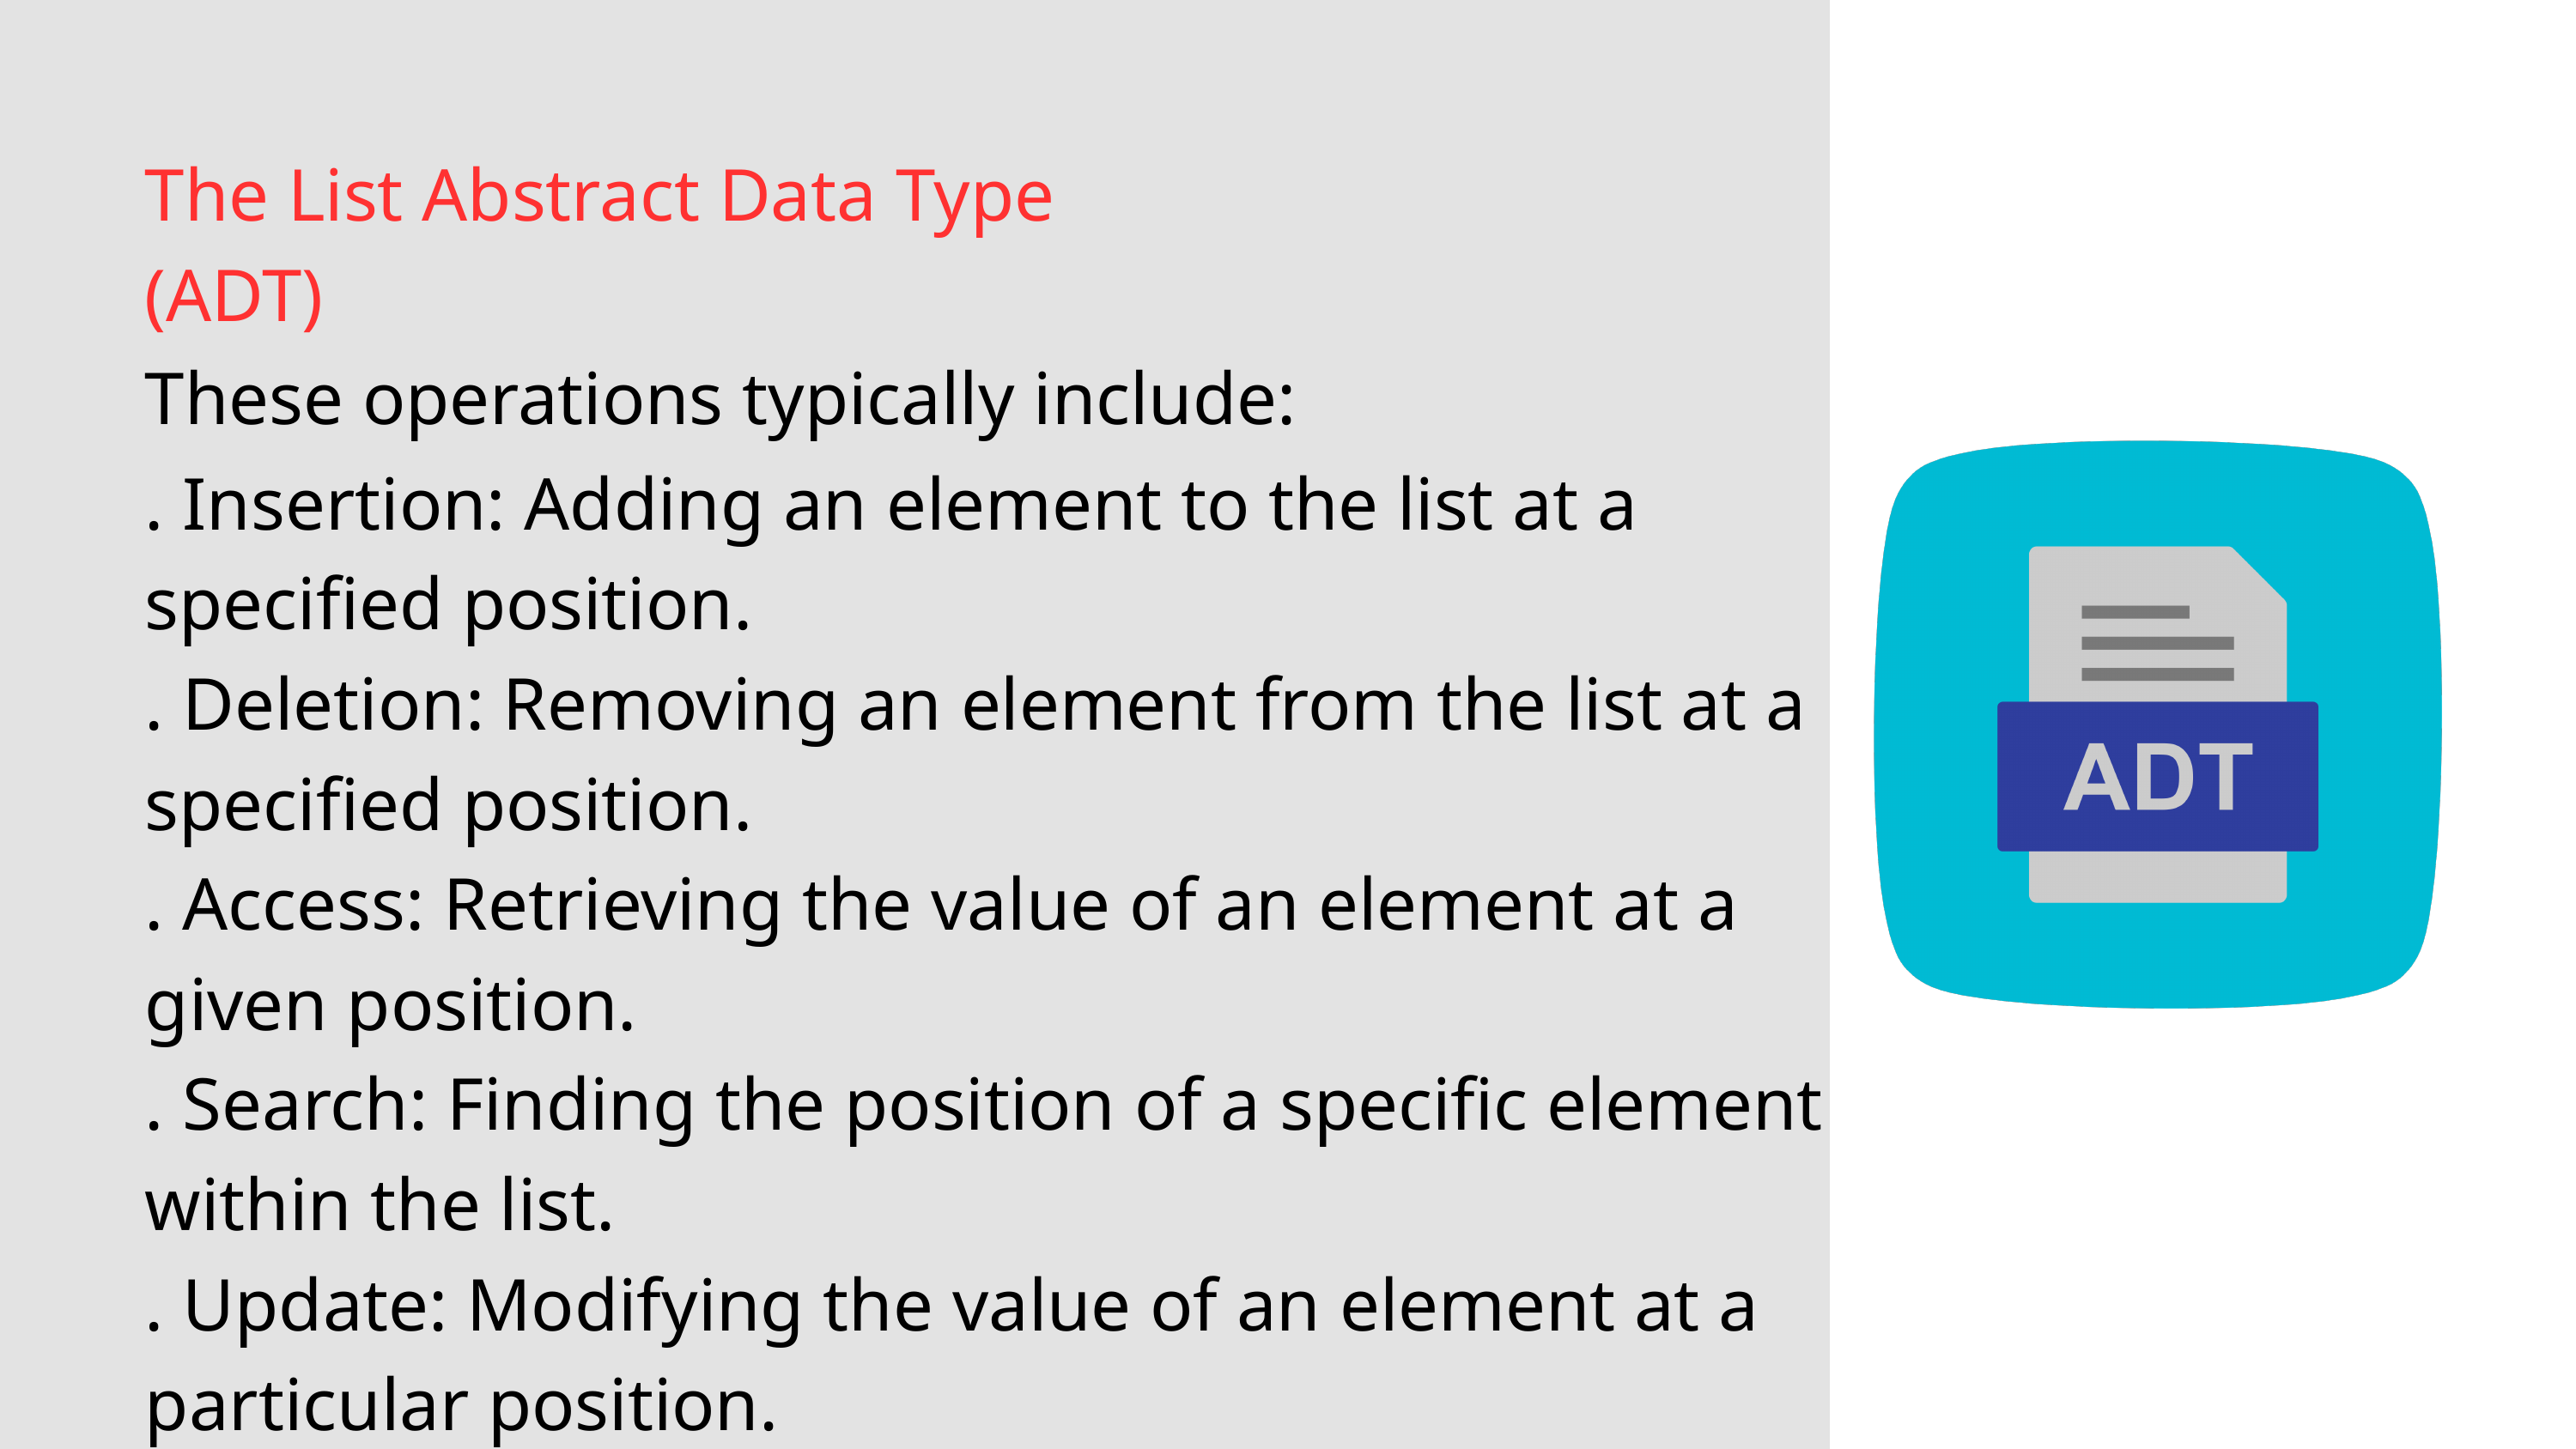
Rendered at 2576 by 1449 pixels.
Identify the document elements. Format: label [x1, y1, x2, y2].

text_box [1868, 434, 2448, 1015]
text_box [0, 0, 1831, 1449]
